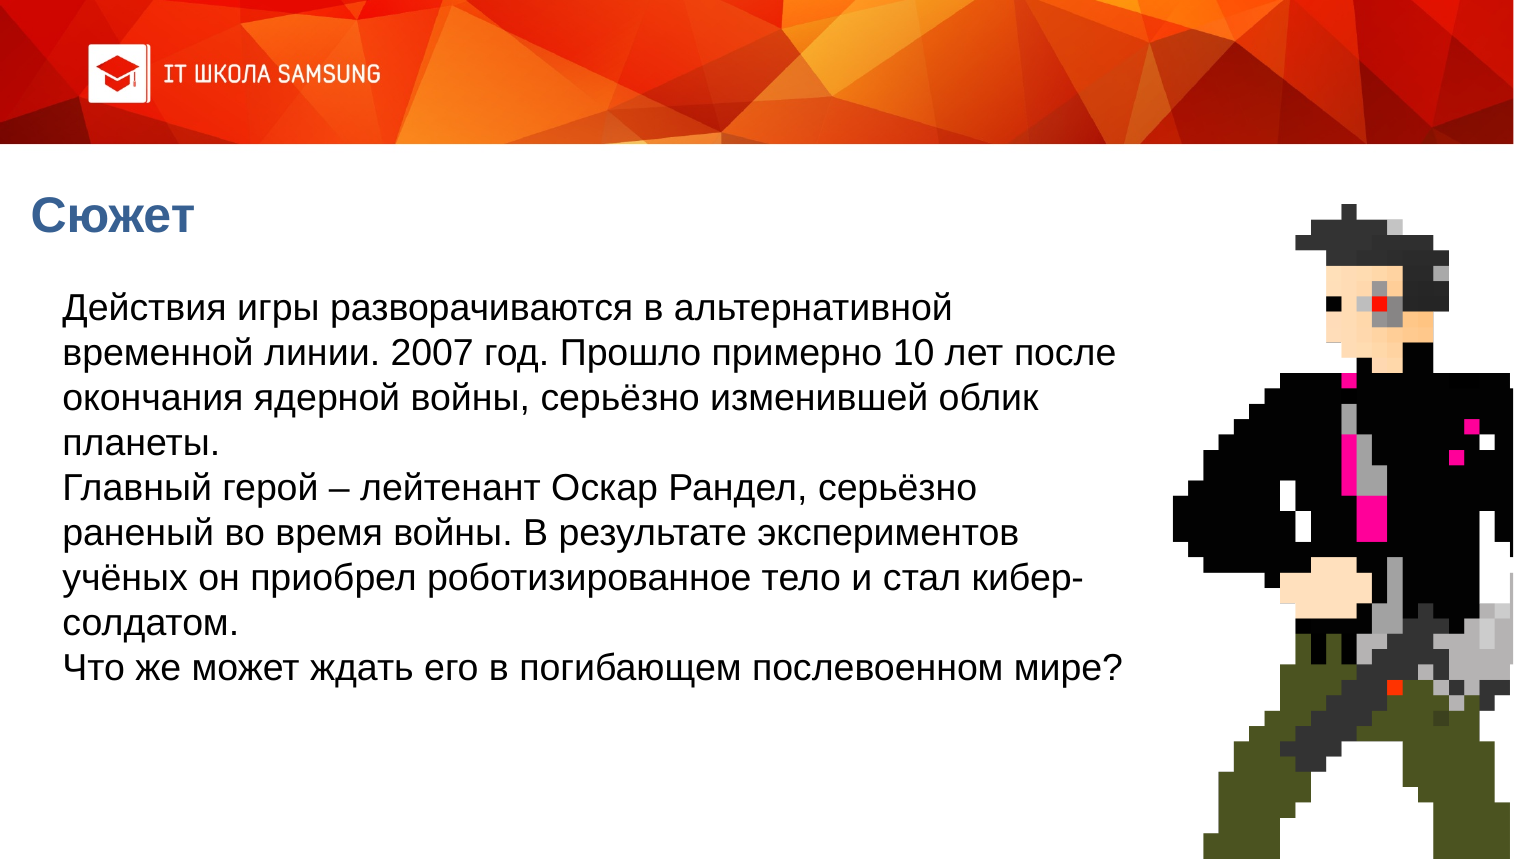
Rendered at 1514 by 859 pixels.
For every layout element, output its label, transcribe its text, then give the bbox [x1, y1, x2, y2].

picture [0, 0, 1514, 859]
text_box Сюжет [0, 145, 249, 251]
text_box Действия игры разворачиваются в альтернативной временной линии. 2007 год. Прошло примерно 10 лет после окончания ядерной войны, серьёзно изменившей облик планеты. Главный герой – лейтенант Оскар Рандел, серьёзно раненый во время войны. В результате экспериментов учёных он приобрел роботизированное тело и стал кибер-солдатом. Что же может ждать его в погибающем послевоенном мире? [47, 275, 1105, 696]
